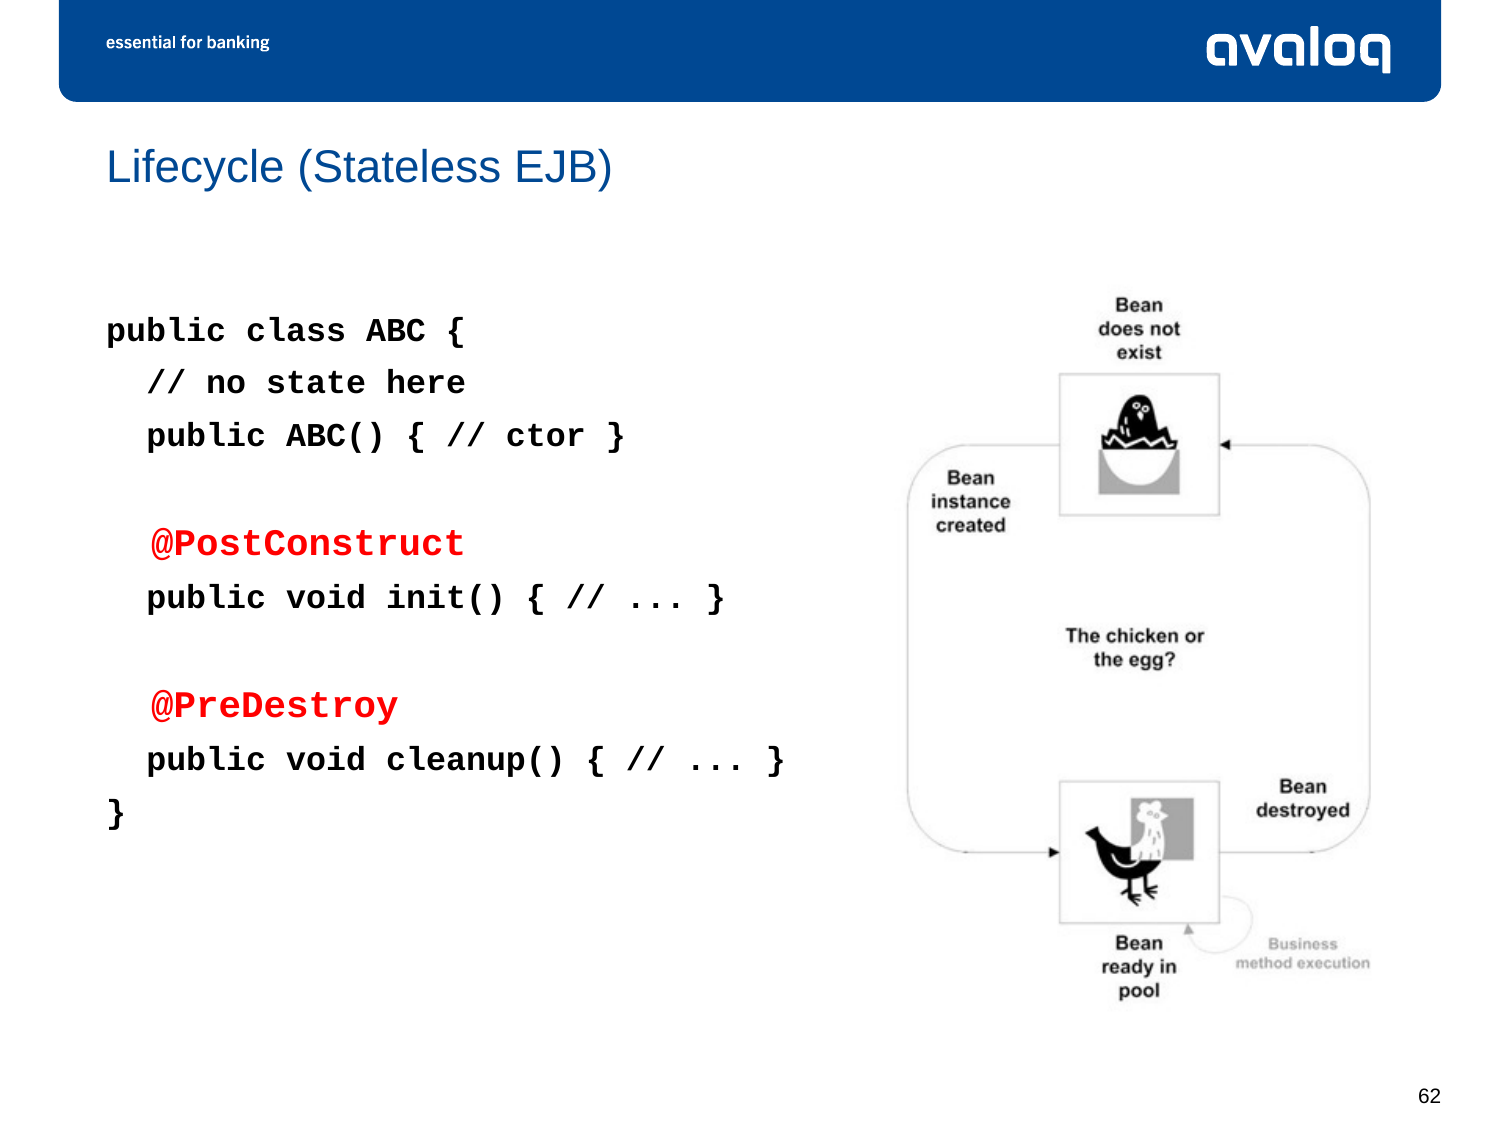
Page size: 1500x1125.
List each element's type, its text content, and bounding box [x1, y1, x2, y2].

title Lifecycle (Stateless EJB) [105, 142, 1394, 215]
picture [832, 272, 1382, 1024]
slide_number 62 [1200, 1082, 1442, 1112]
list public class ABC { // no state here public ABC() { // ctor } @PostConstruct public void init() { // ... } @PreDestroy public void cleanup() { // ... } } [105, 255, 1394, 1042]
